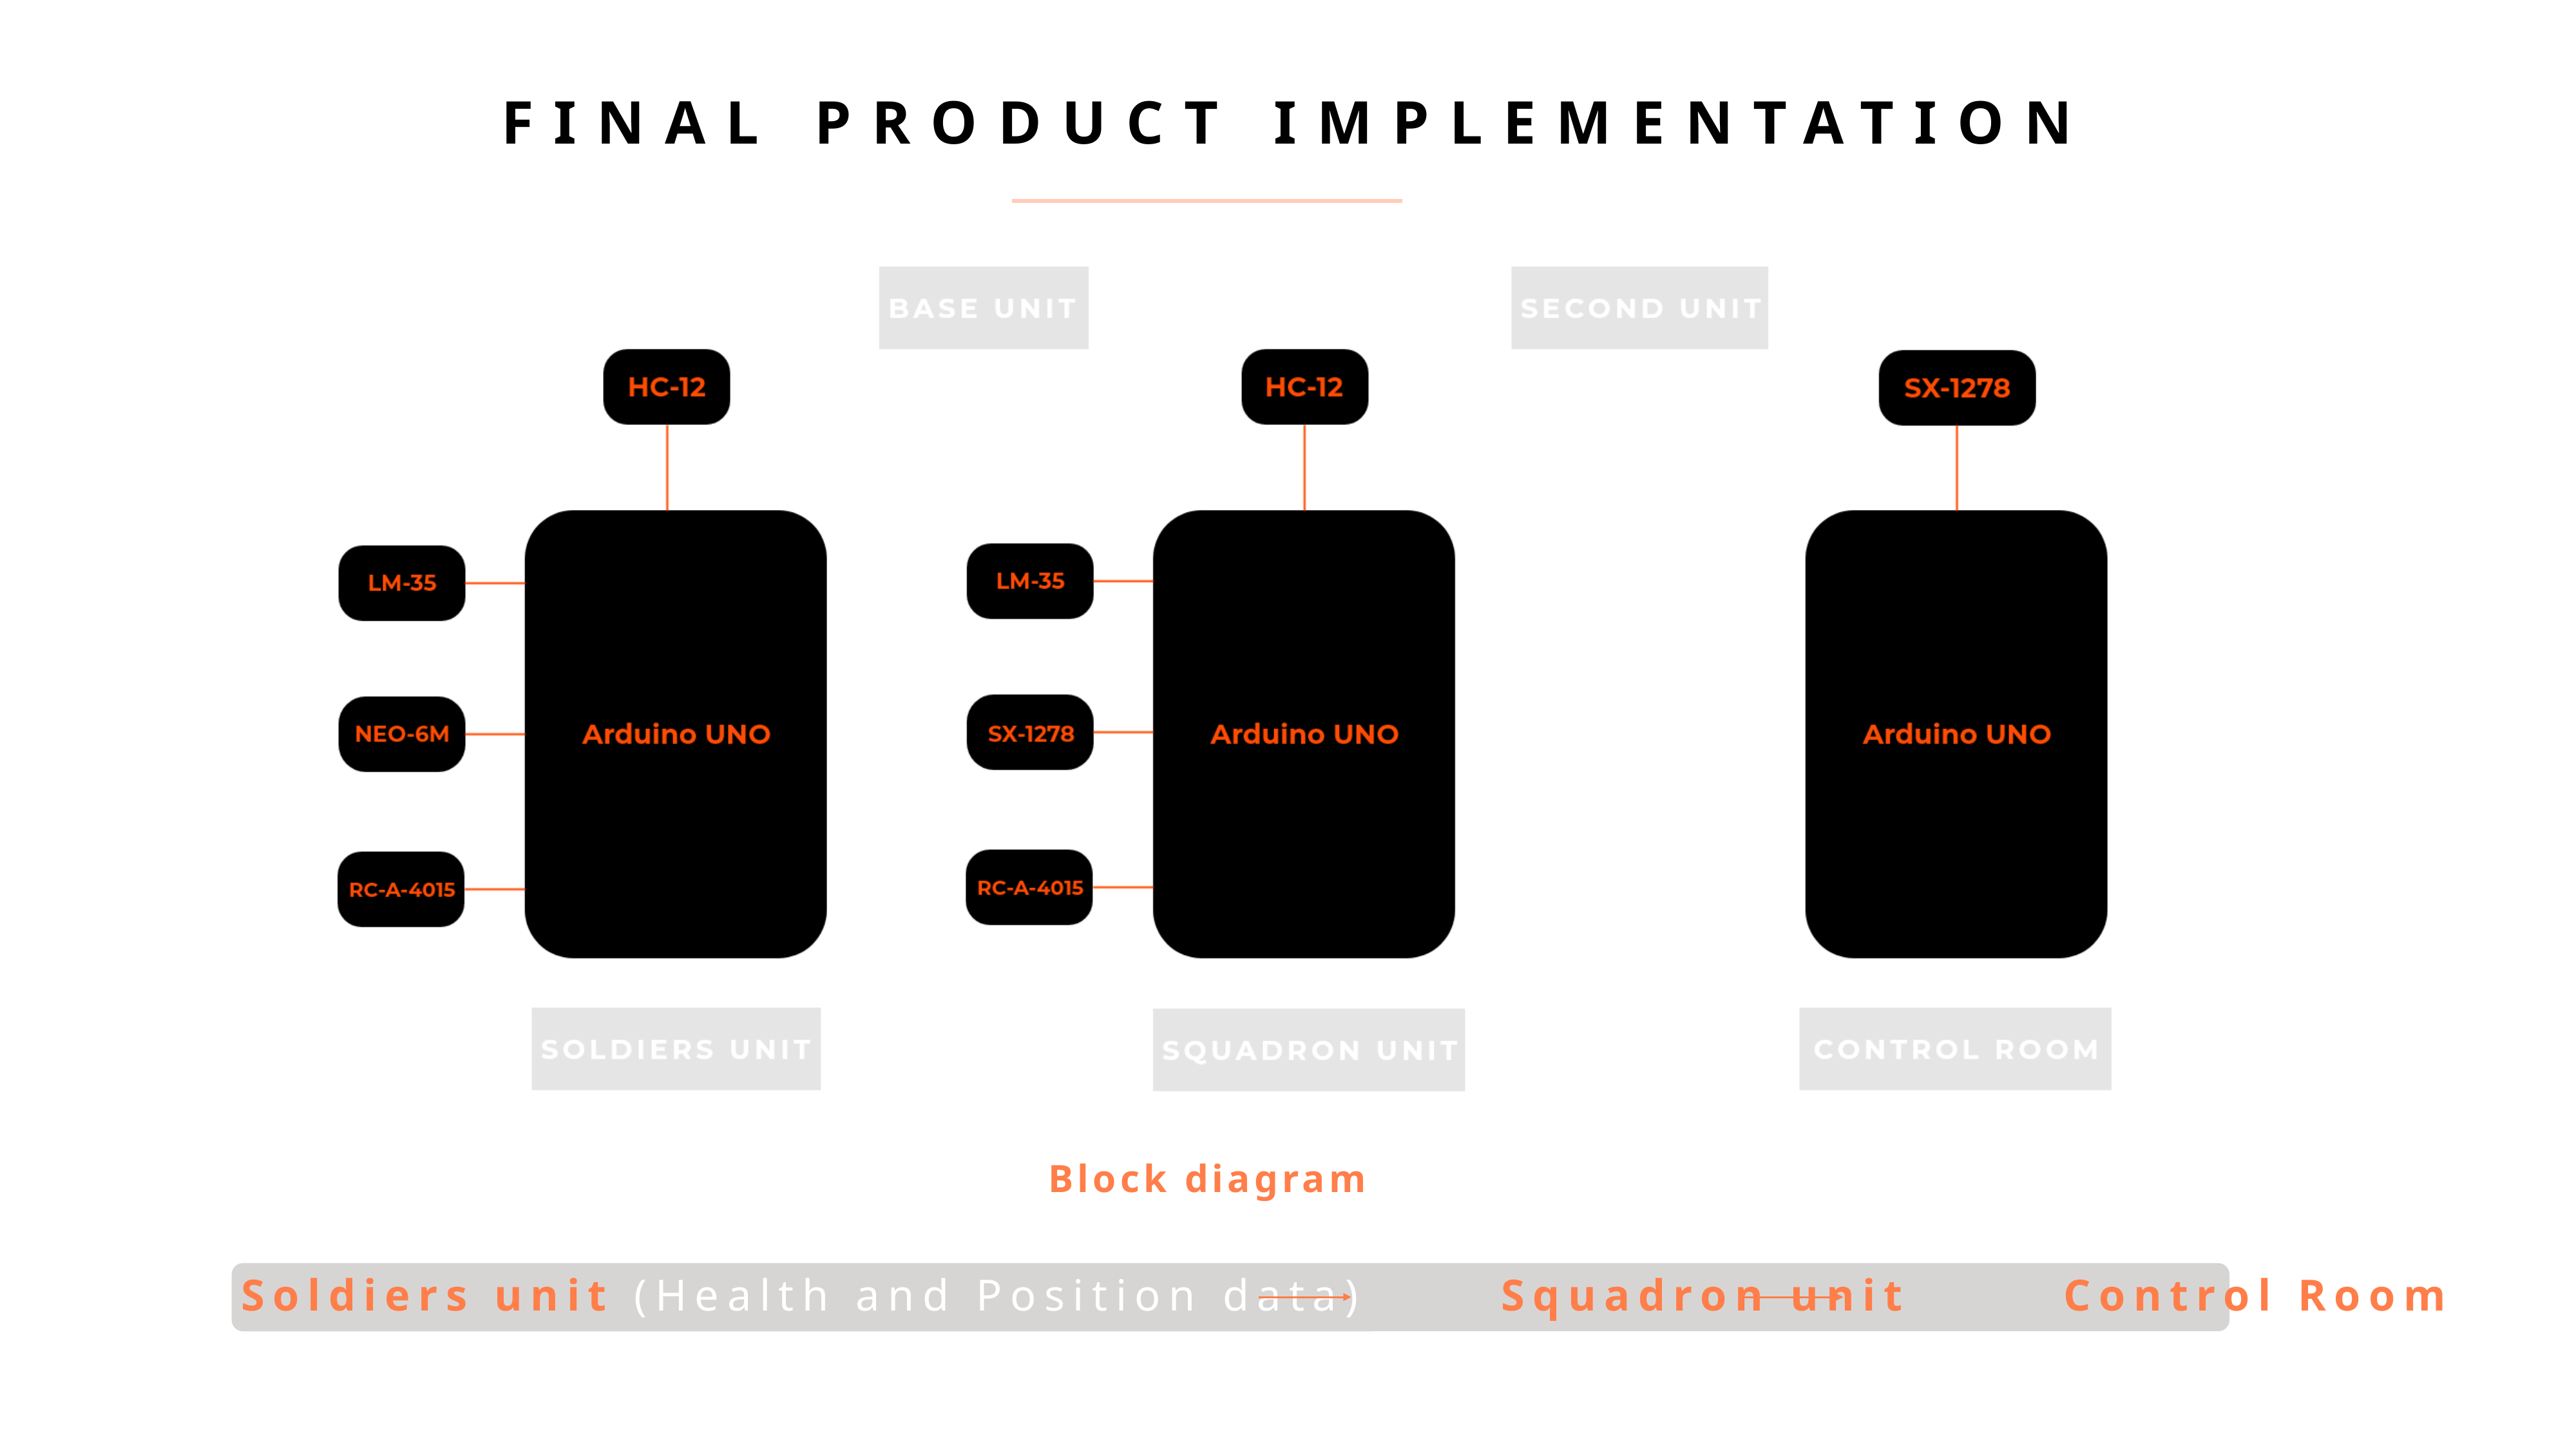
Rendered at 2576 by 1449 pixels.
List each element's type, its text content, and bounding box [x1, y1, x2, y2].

picture [317, 234, 2144, 1116]
text_box FINAL PRODUCT IMPLEMENTATION [491, 56, 2085, 161]
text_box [231, 1263, 2557, 1332]
text_box Block diagram [294, 1150, 2121, 1205]
